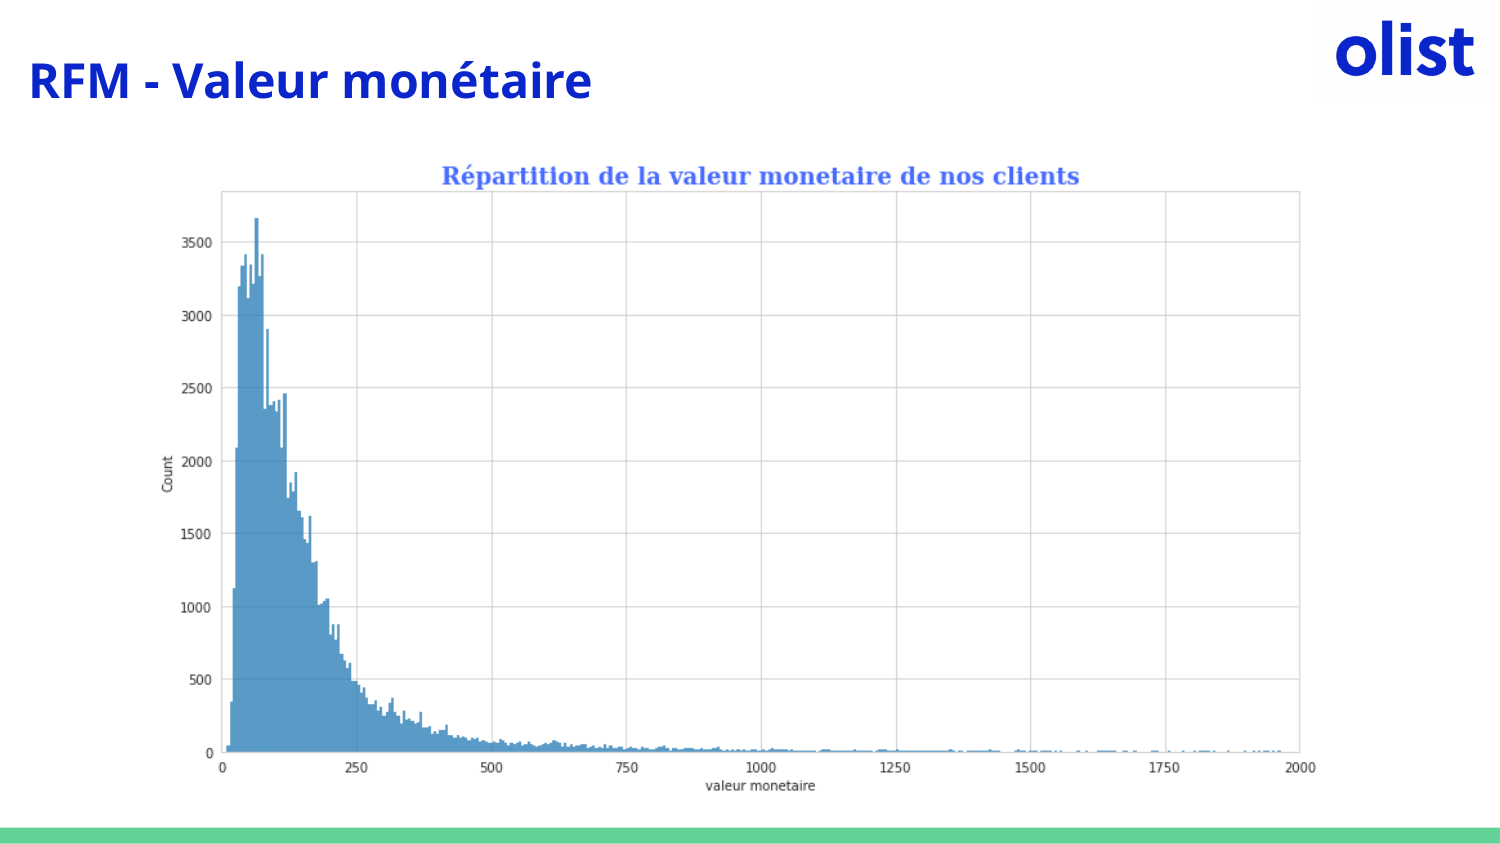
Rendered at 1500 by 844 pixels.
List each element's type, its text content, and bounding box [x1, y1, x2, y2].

title RFM - Valeur monétaire [13, 35, 1412, 130]
picture [153, 155, 1326, 801]
picture [1315, 3, 1495, 98]
